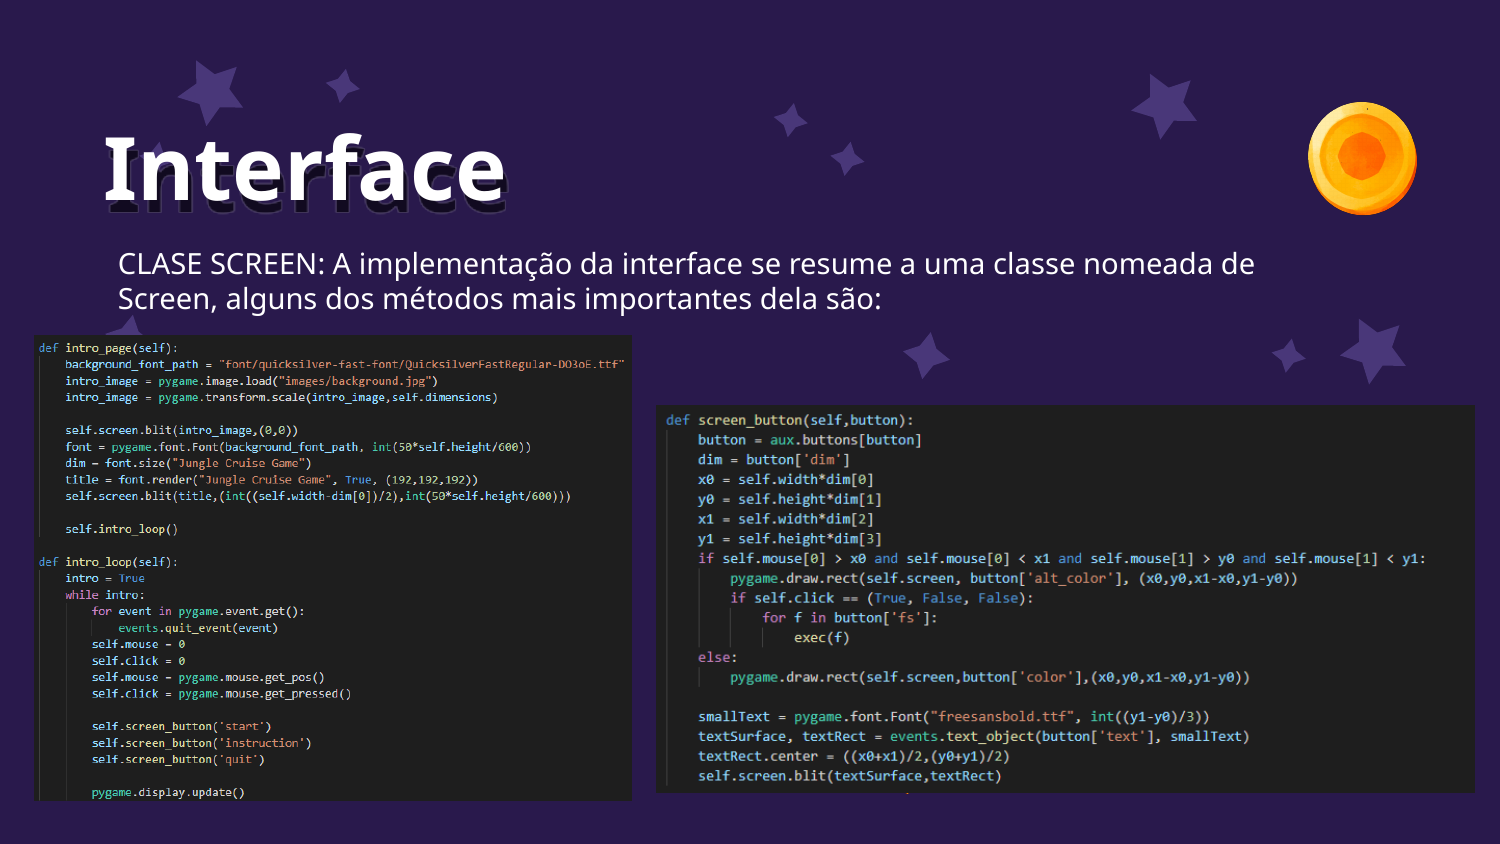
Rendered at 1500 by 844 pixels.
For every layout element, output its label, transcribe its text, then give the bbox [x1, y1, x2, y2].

picture [1303, 93, 1421, 224]
picture [656, 405, 1476, 798]
picture [33, 335, 632, 801]
subtitle CLASE SCREEN: A implementação da interface se resume a uma classe nomeada de Screen, alguns dos métodos mais importantes dela são: [102, 229, 1349, 329]
title Interface [0, 100, 803, 230]
